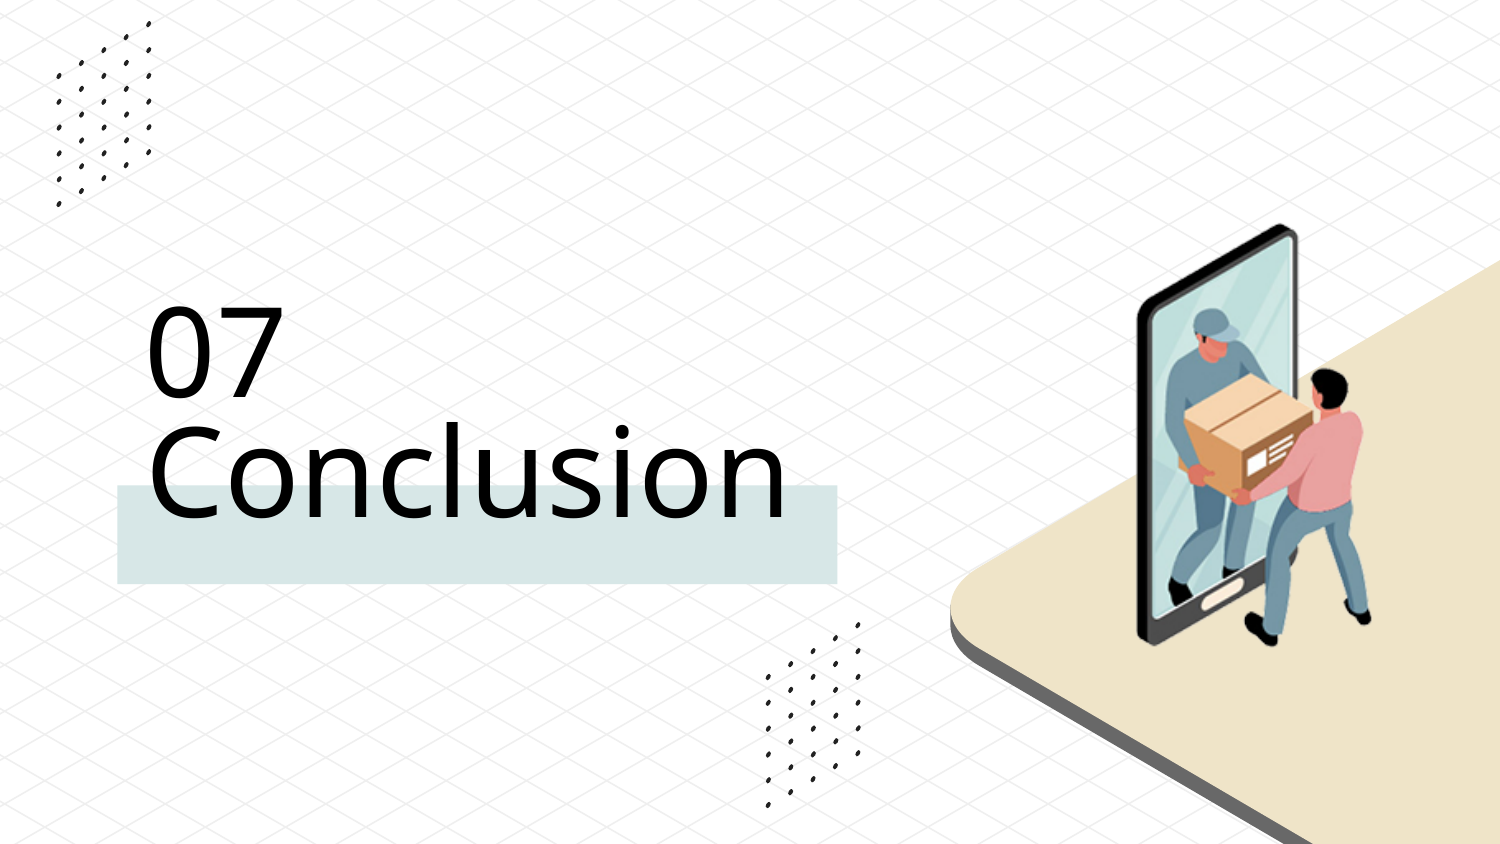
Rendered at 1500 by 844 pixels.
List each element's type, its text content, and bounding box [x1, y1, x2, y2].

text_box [56, 20, 152, 208]
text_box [765, 621, 861, 809]
picture [1080, 177, 1434, 710]
title 07 Conclusion [64, 214, 1075, 630]
